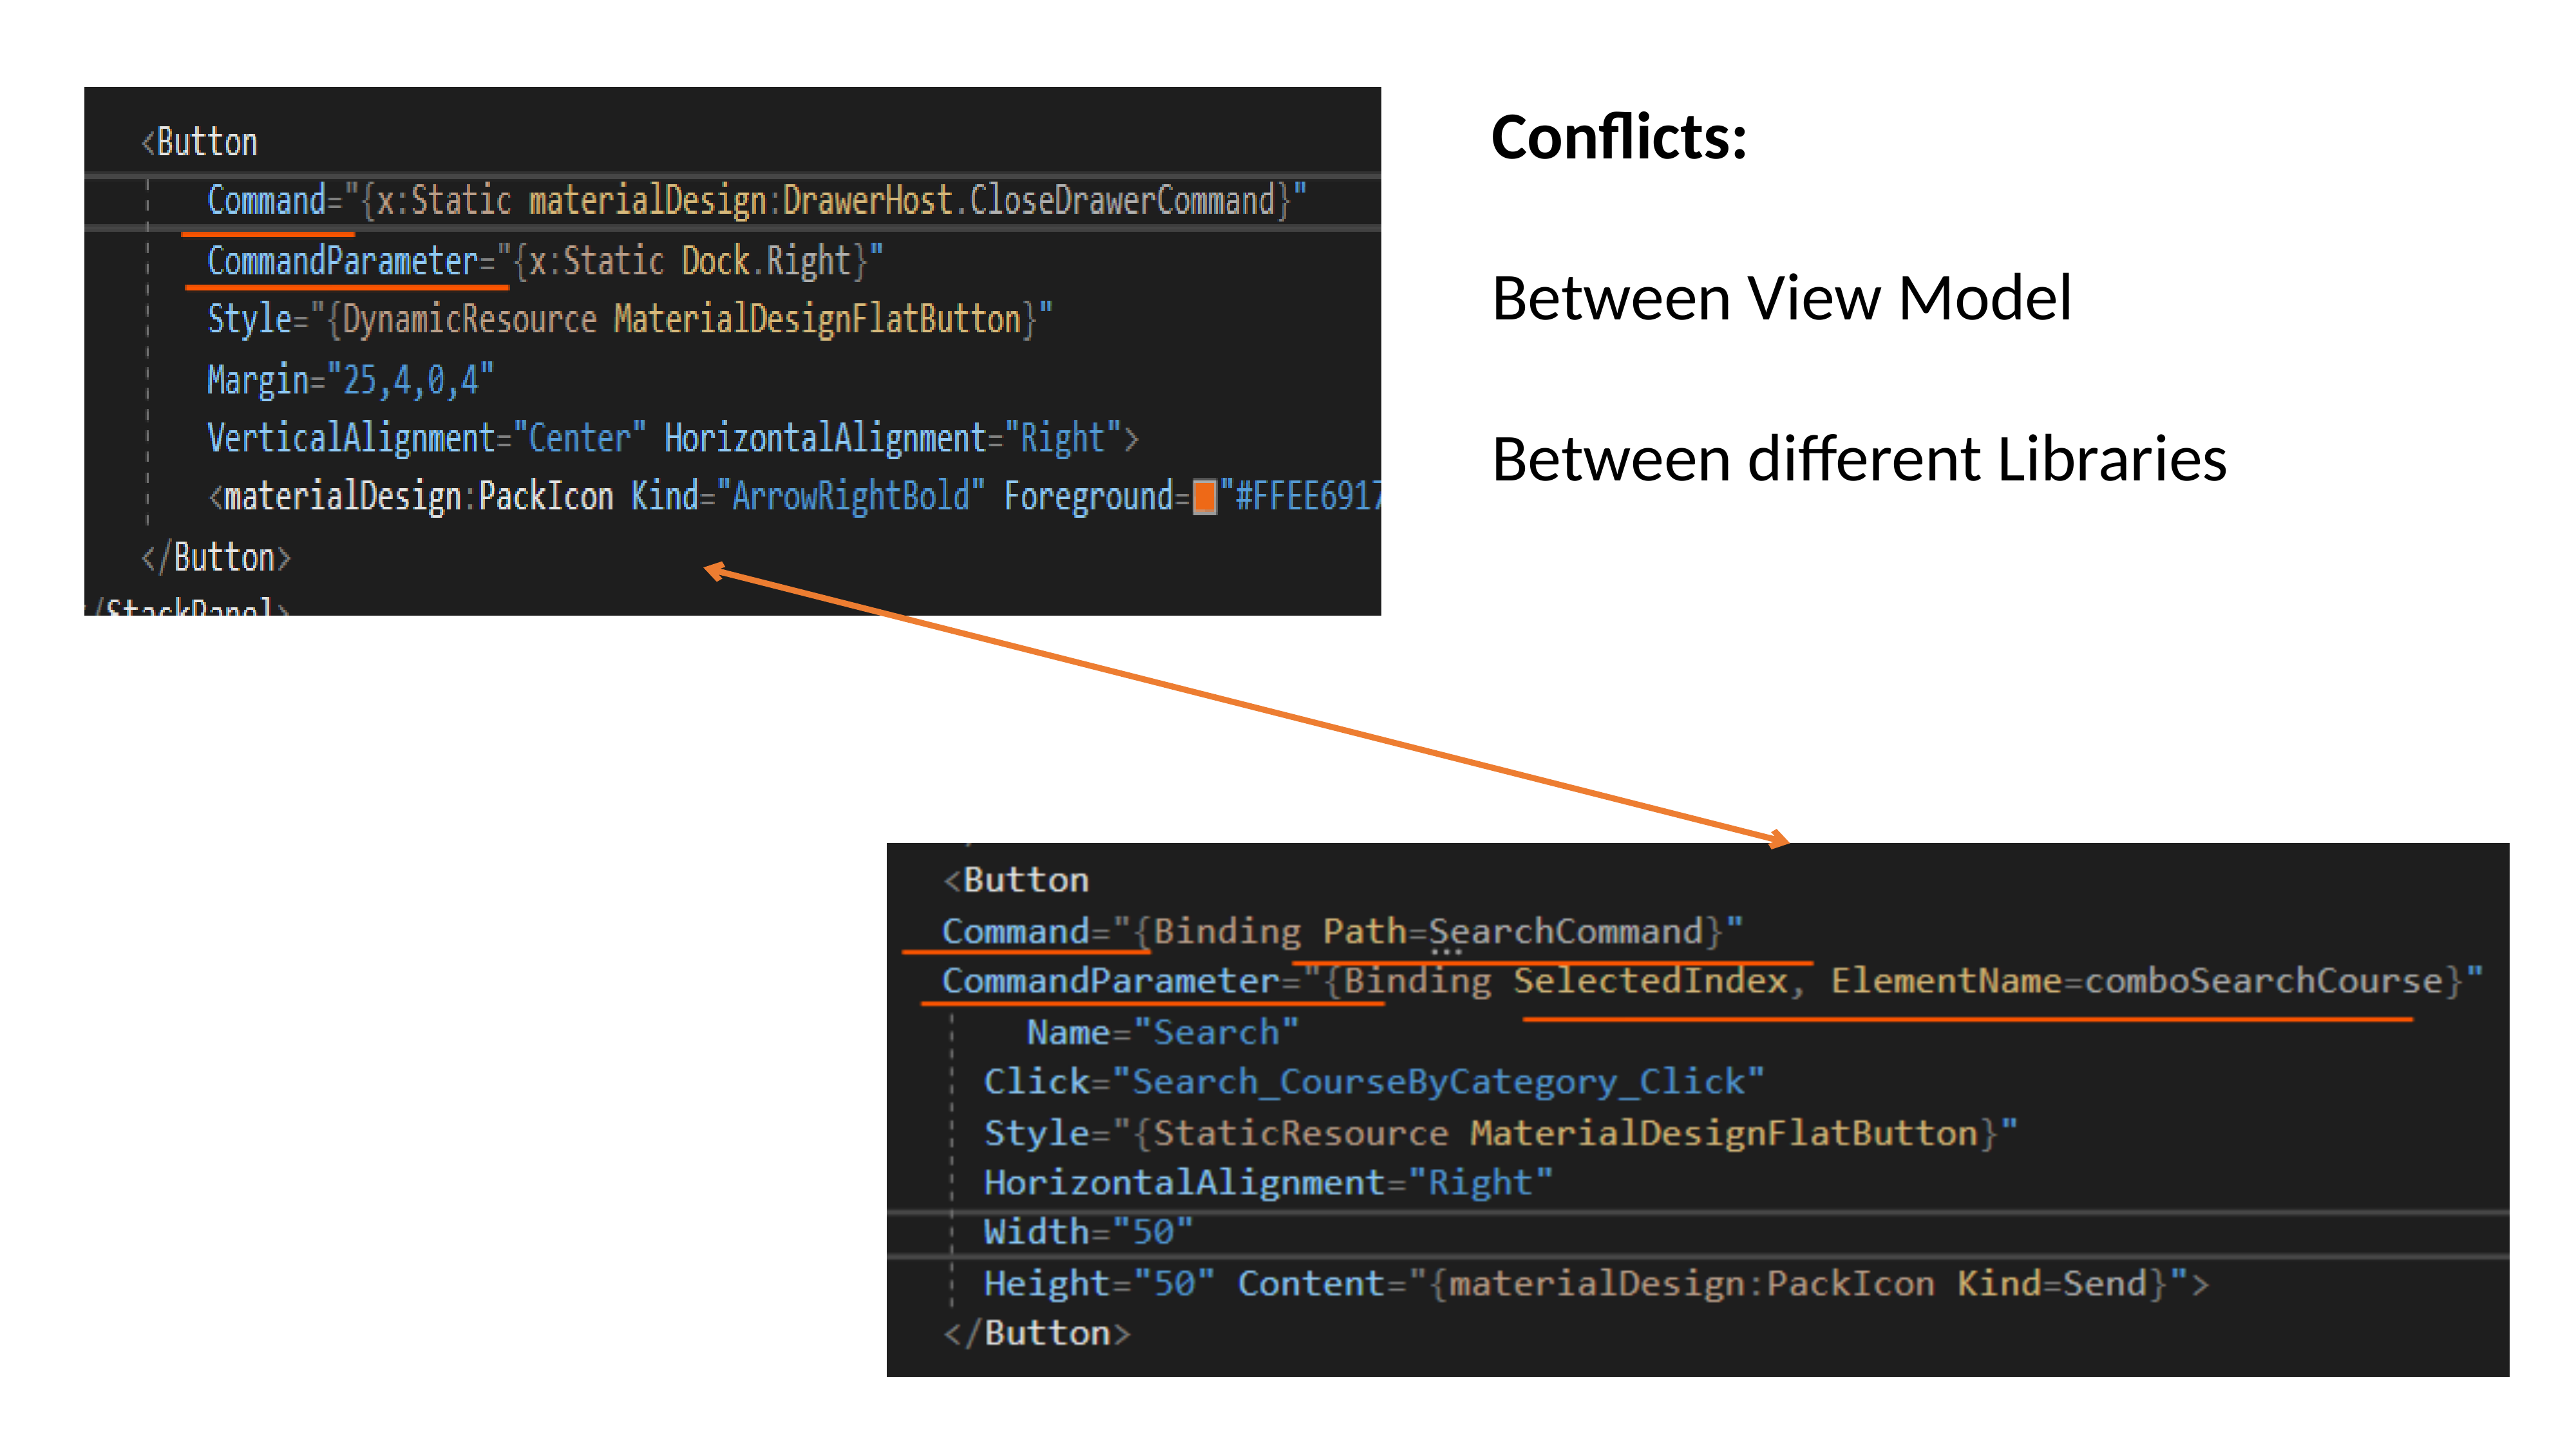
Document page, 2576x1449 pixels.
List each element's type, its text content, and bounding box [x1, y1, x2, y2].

picture [887, 843, 2510, 1377]
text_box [703, 567, 1790, 844]
text_box Conflicts: Between View Model Between different Libraries [1482, 87, 2418, 660]
picture [84, 87, 1381, 616]
